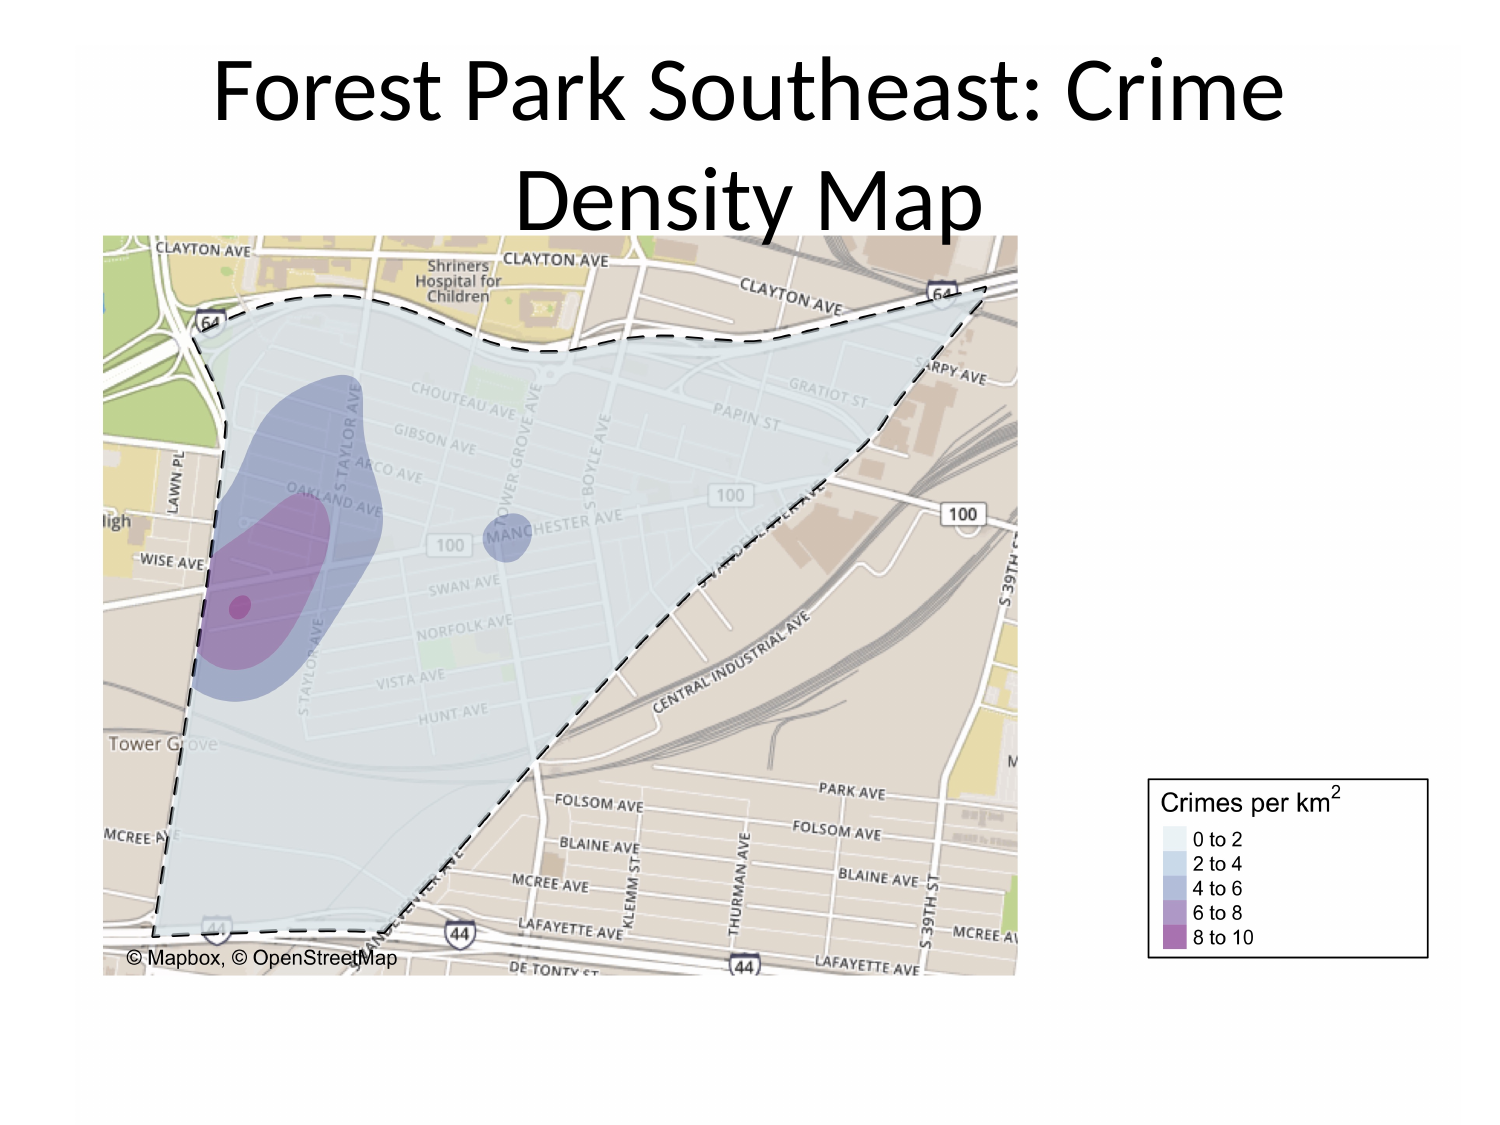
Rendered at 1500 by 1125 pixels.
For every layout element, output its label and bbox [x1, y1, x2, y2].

title [74, 44, 1462, 1125]
